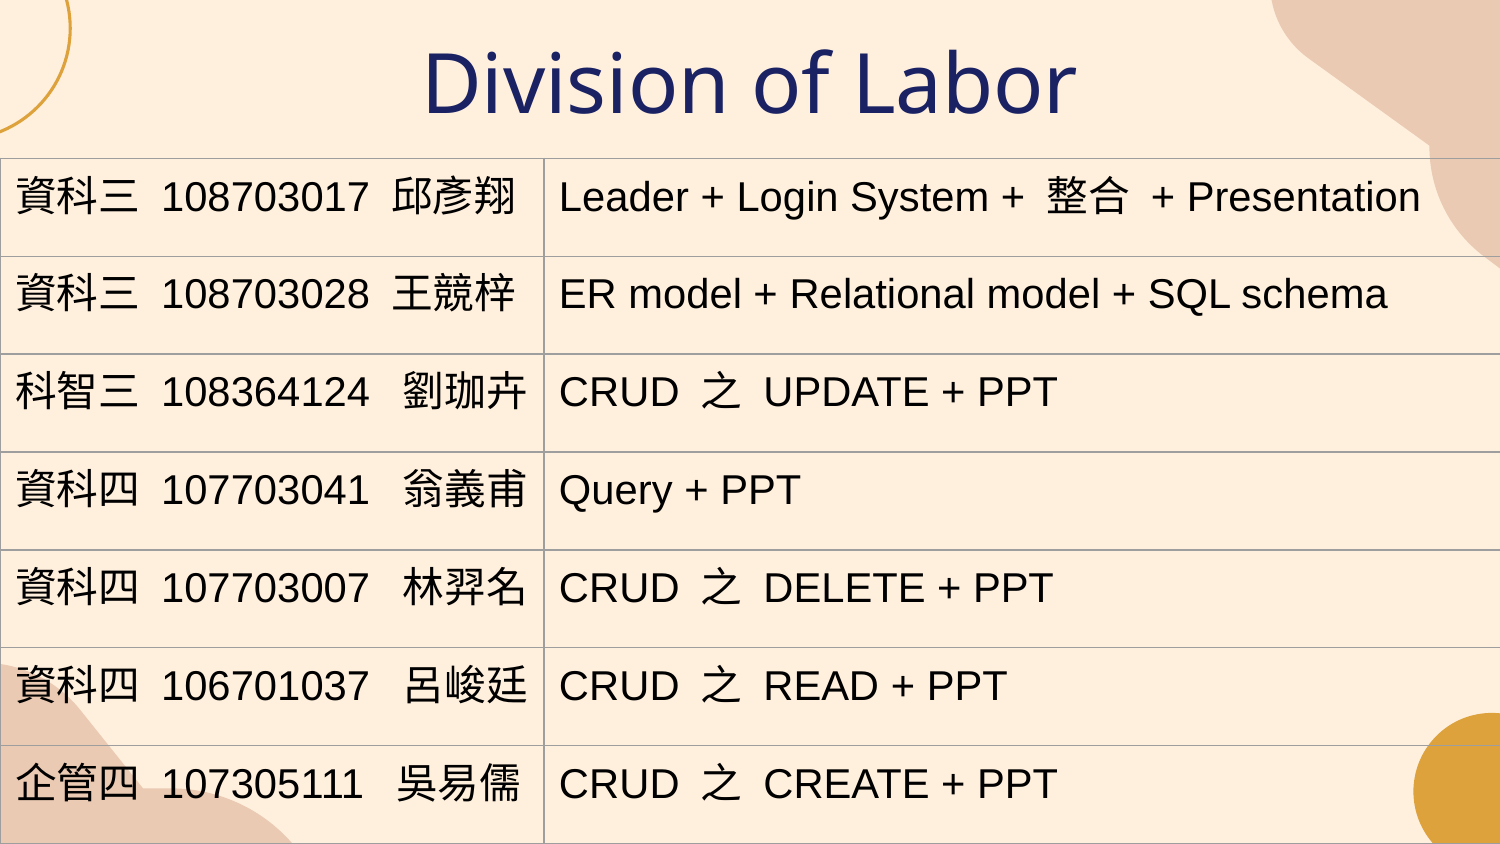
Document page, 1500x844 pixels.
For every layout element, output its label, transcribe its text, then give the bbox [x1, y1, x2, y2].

table_cell 資科四 107703041 翁義甫 [1, 453, 543, 549]
table_cell Query + PPT [545, 453, 1500, 549]
table_cell ER model + Relational model + SQL schema [545, 257, 1500, 353]
table_cell CRUD 之 DELETE + PPT [545, 551, 1500, 647]
table_cell 資科四 107703007 林羿名 [1, 551, 543, 647]
table_cell CRUD 之 CREATE + PPT [545, 746, 1500, 843]
table_cell CRUD 之 READ + PPT [545, 648, 1500, 745]
table_cell 資科三 108703028 王競梓 [1, 257, 543, 353]
table_cell 科智三 108364124 劉珈卉 [1, 355, 543, 451]
table_header 資科三 108703017 邱彥翔 [1, 159, 543, 256]
table_cell CRUD 之 UPDATE + PPT [545, 355, 1500, 451]
table_cell 資科四 106701037 呂峻廷 [1, 648, 543, 745]
table_cell 企管四 107305111 吳易儒 [1, 746, 543, 843]
table_header Leader + Login System + 整合 + Presentation [545, 159, 1500, 256]
title Division of Labor [116, 33, 1383, 128]
